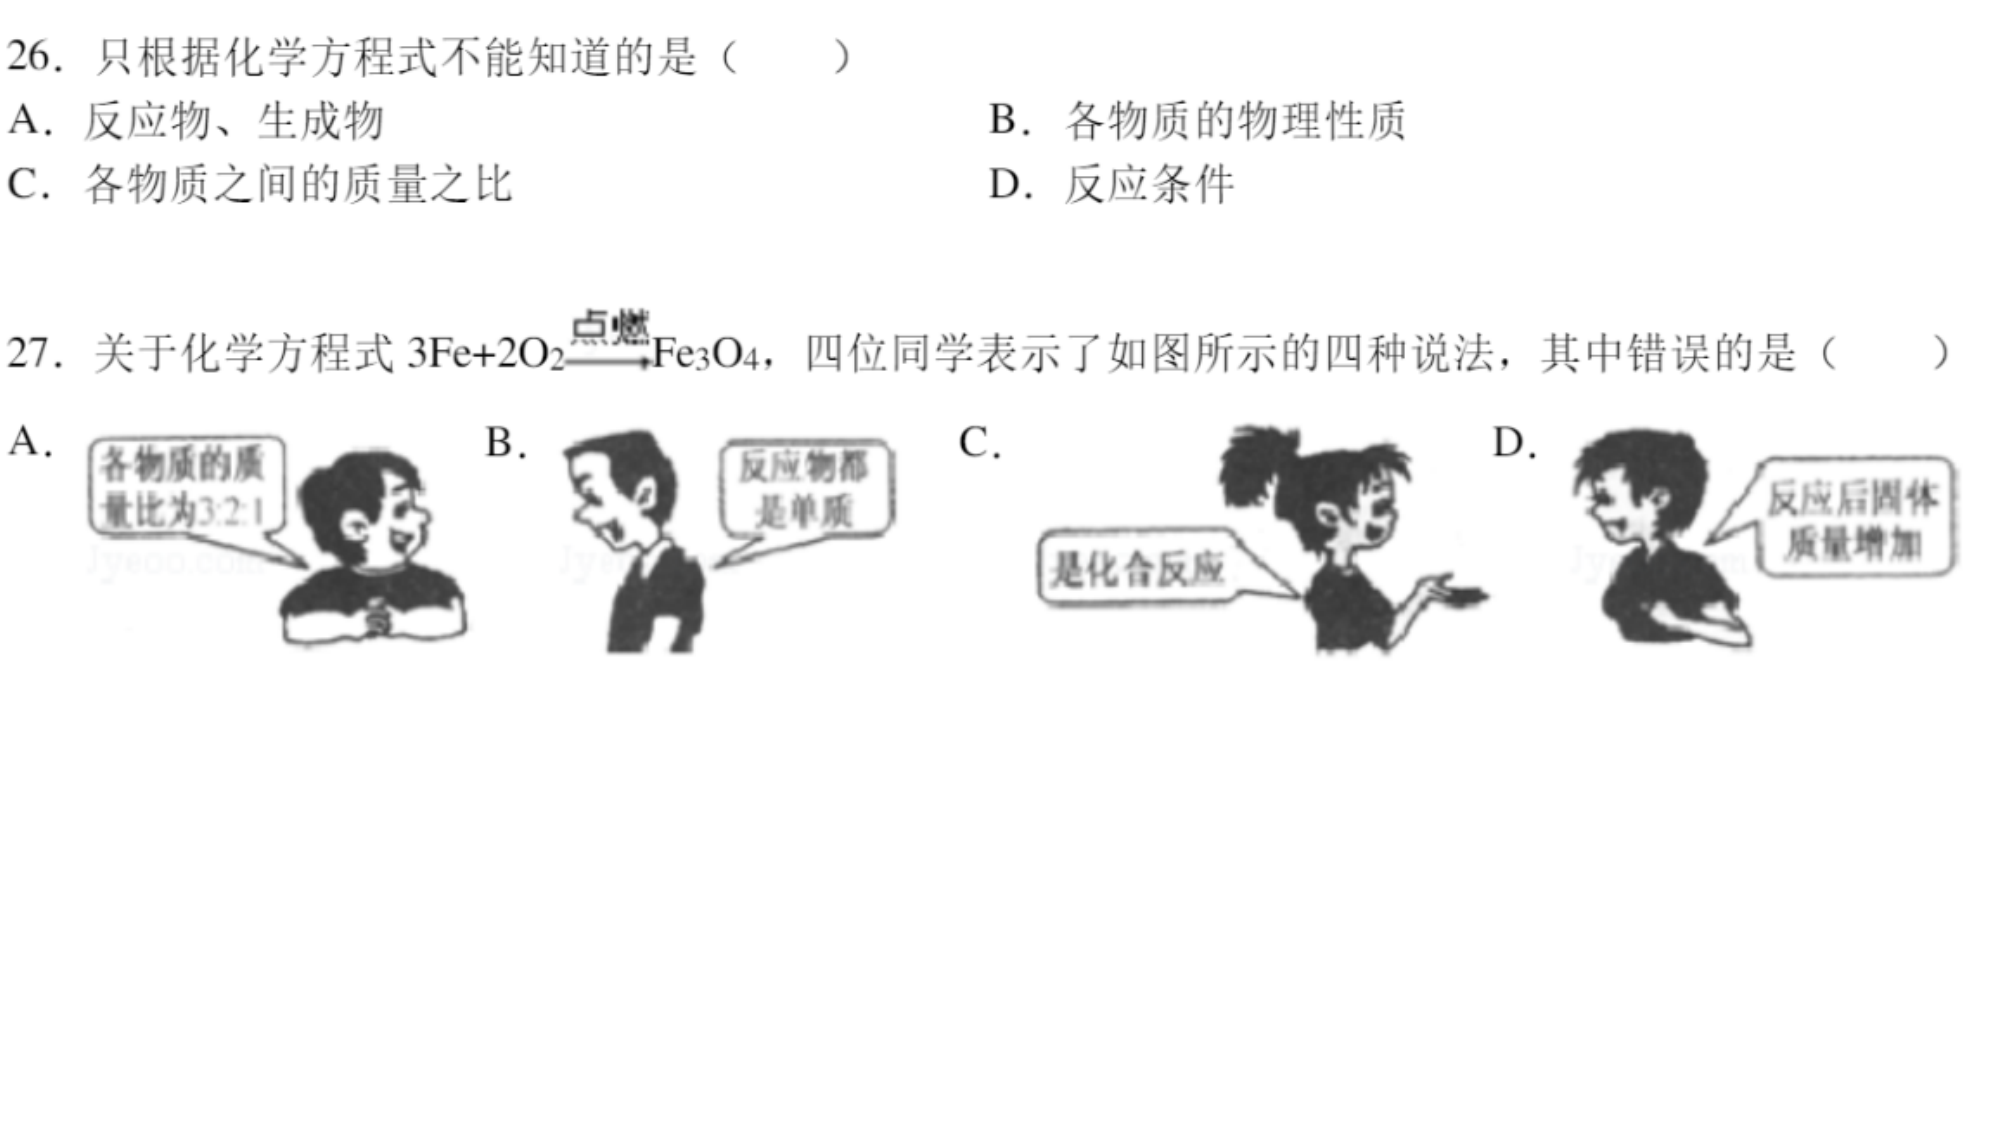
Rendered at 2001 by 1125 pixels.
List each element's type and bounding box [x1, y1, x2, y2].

picture [0, 19, 1976, 721]
